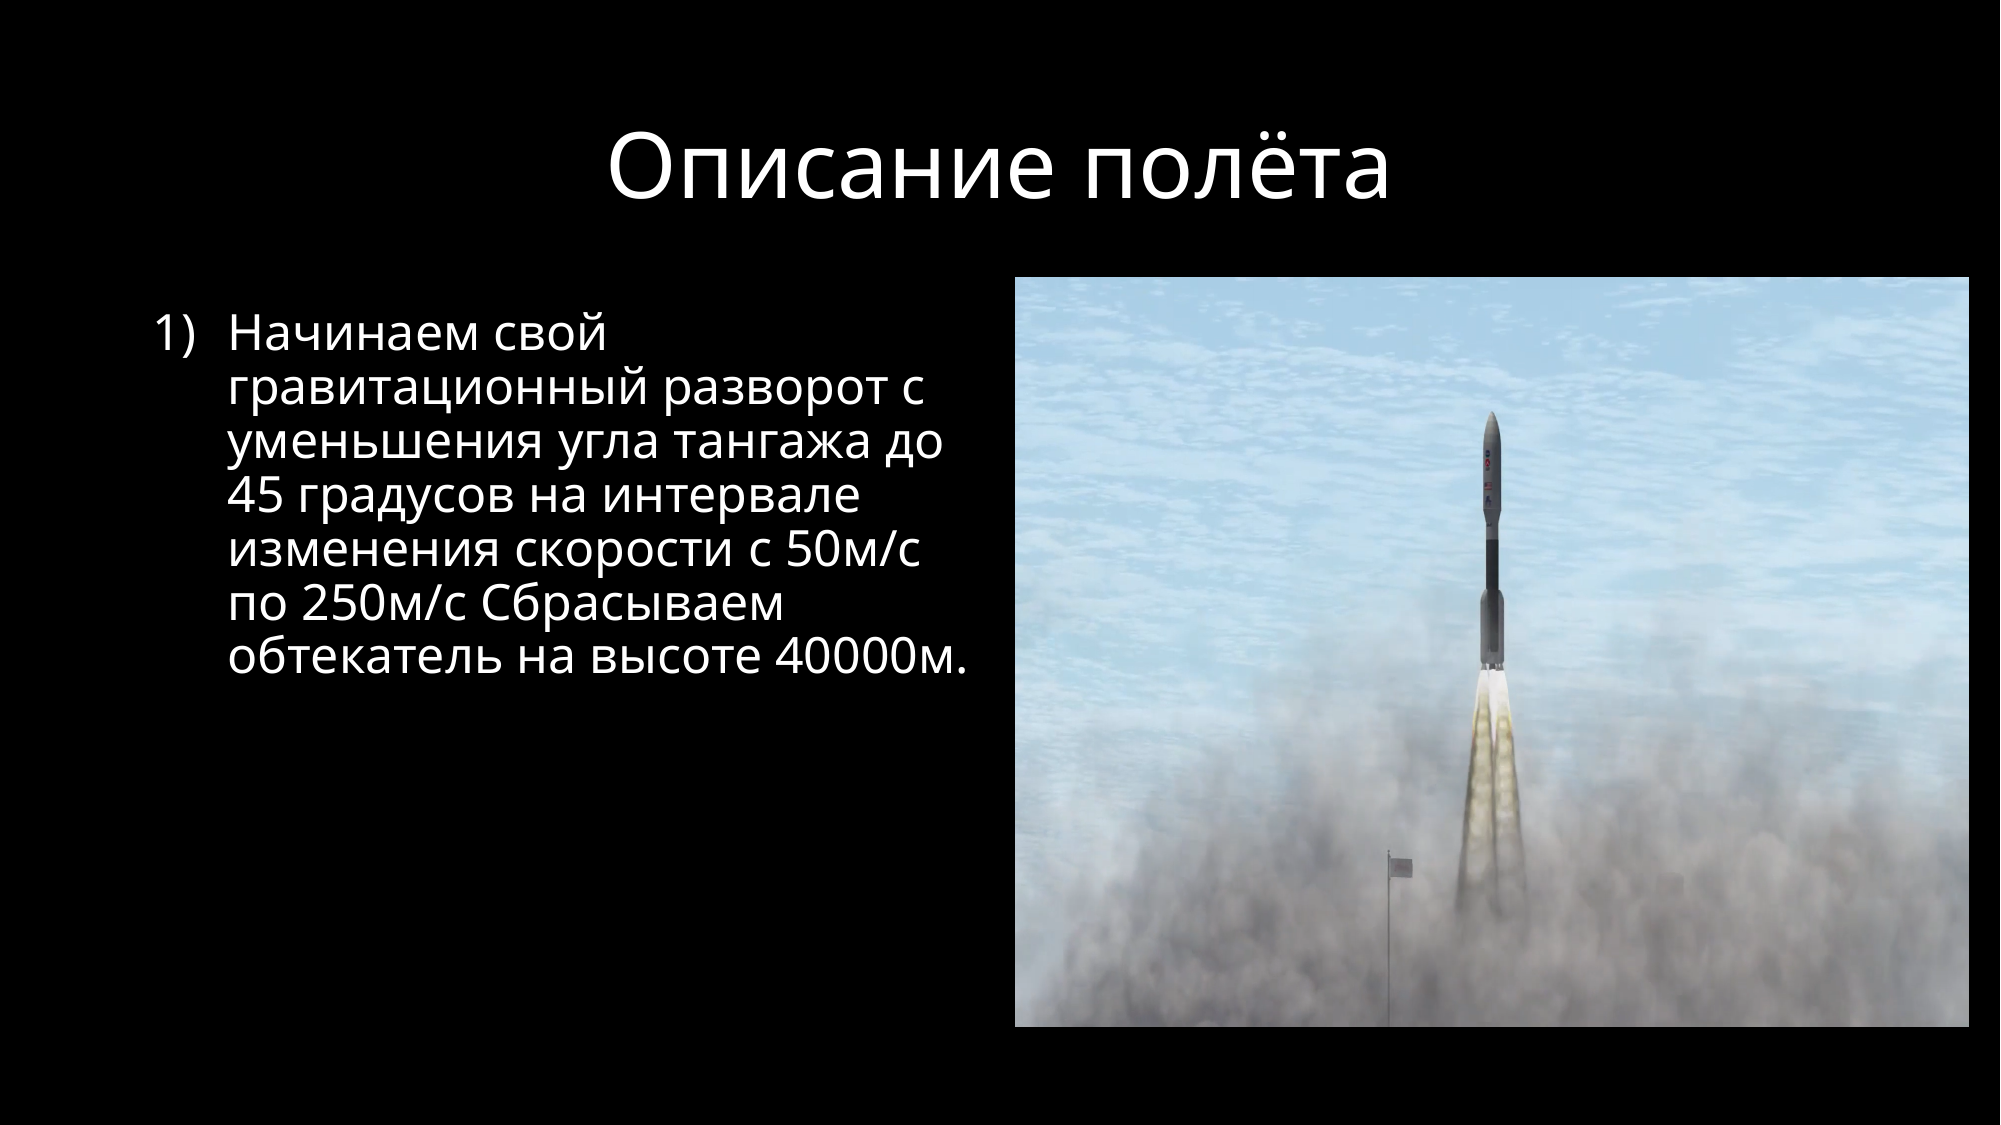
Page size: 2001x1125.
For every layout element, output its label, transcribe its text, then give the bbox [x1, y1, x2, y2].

title Описание полёта [137, 59, 1863, 278]
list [1015, 277, 1969, 1027]
list Начинаем свой гравитационный разворот с уменьшения угла тангажа до 45 градусов на интервале изменения скорости с 50м/с по 250м/с Сбрасываем обтекатель на высоте 40000м. [137, 299, 988, 1014]
